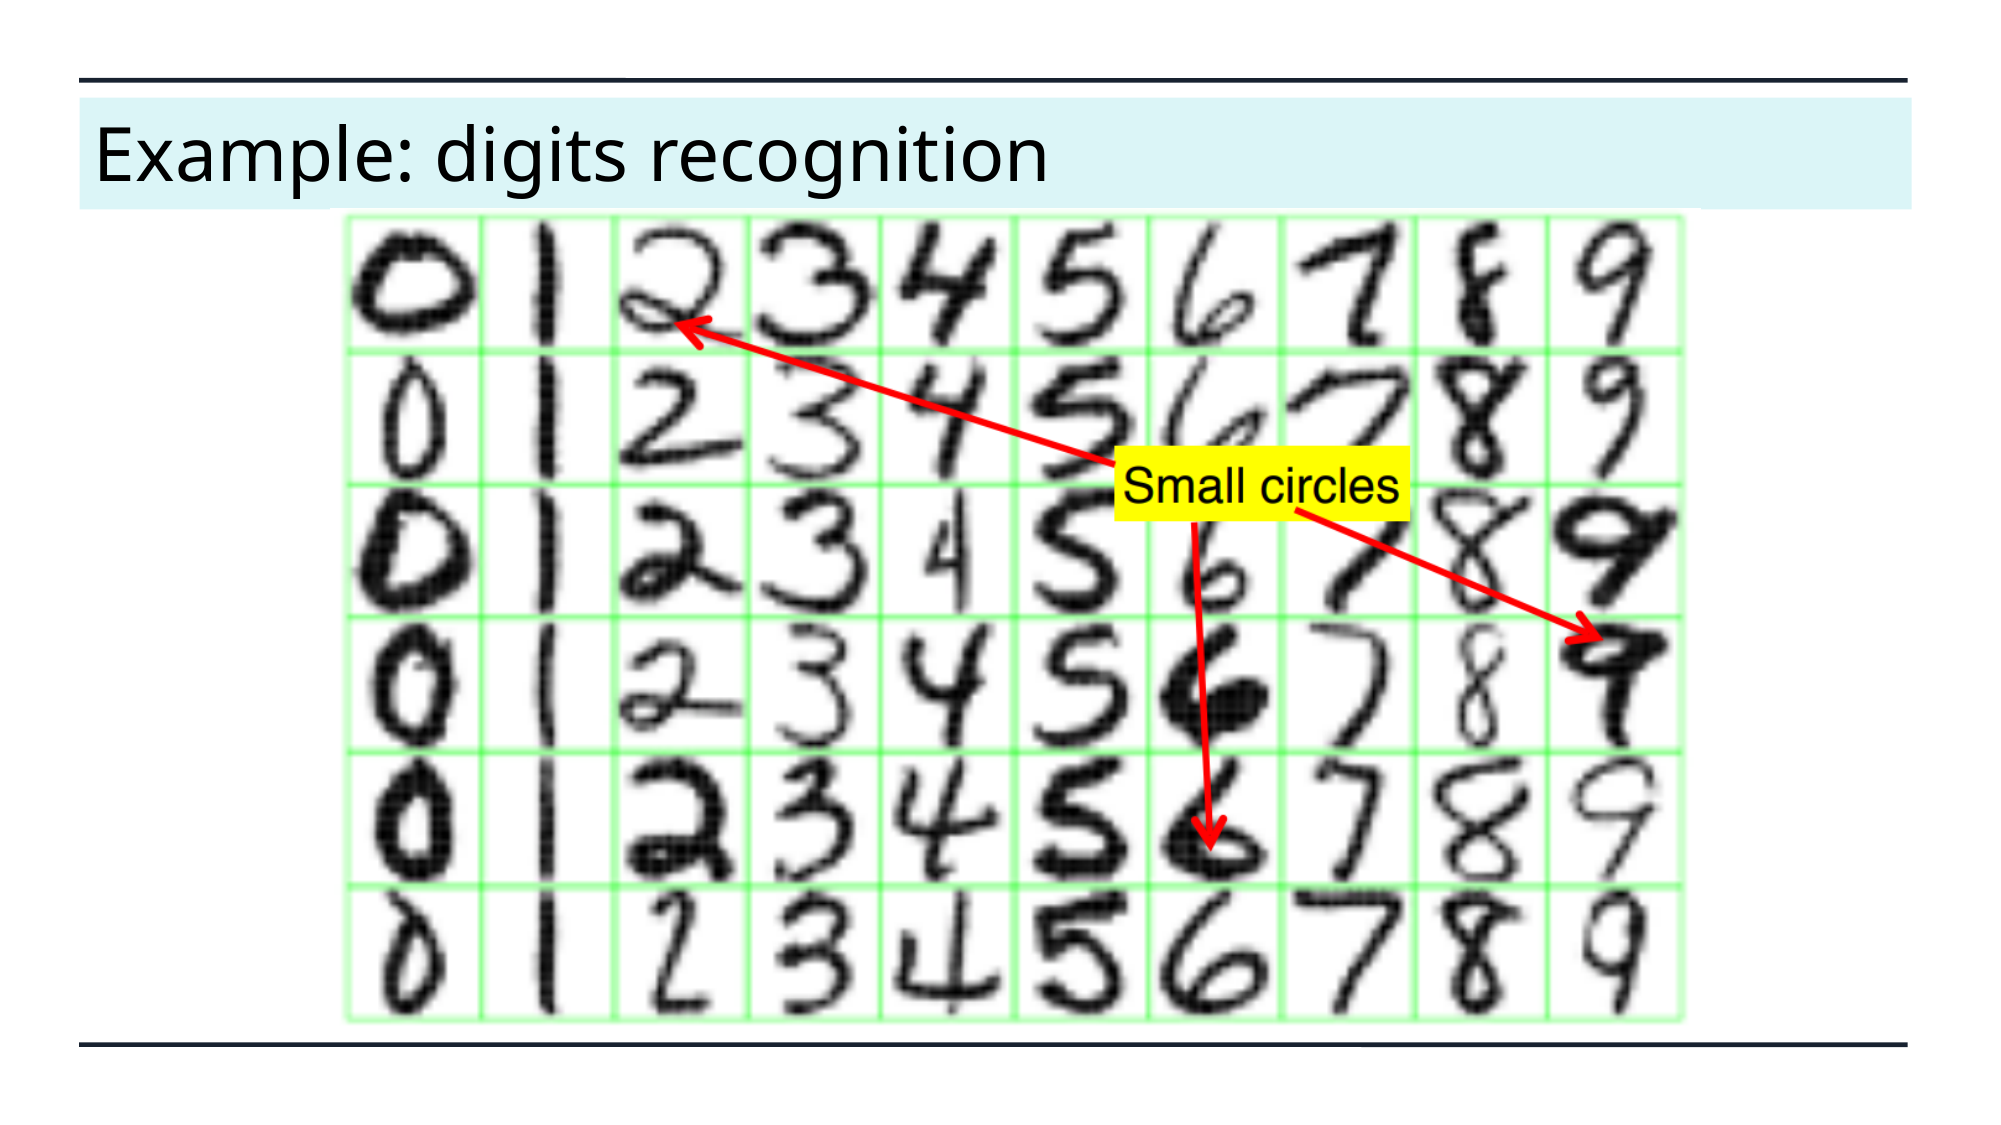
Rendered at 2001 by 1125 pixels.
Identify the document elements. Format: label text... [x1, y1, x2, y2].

picture [330, 208, 1701, 1028]
text_box Example: digits recognition [79, 61, 1824, 242]
text_box [1824, 96, 1914, 212]
